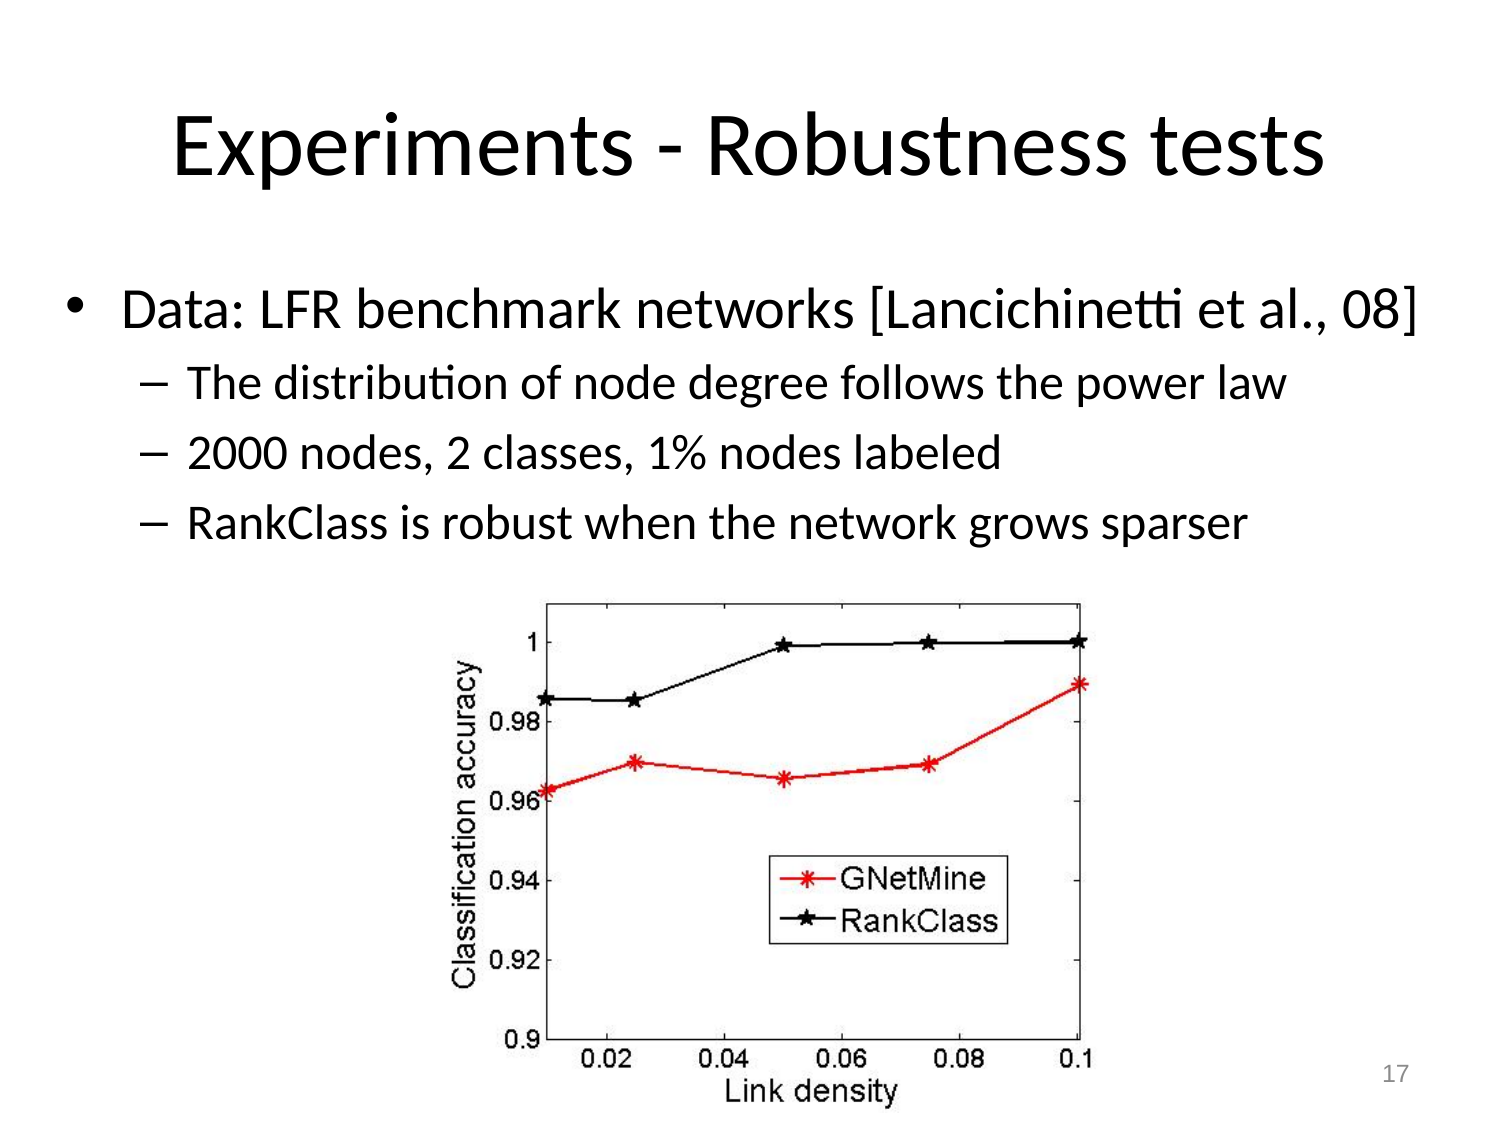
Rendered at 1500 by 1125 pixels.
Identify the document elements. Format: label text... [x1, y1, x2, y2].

picture [440, 587, 1101, 1113]
slide_number 17 [1105, 1042, 1425, 1103]
title Experiments - Robustness tests [75, 45, 1425, 233]
list Data: LFR benchmark networks [Lancichinetti et al., 08] The distribution of node degree follows the power law 2000 nodes, 2 classes, 1% nodes labeled RankClass is robust when the network grows sparser [50, 262, 1450, 1005]
